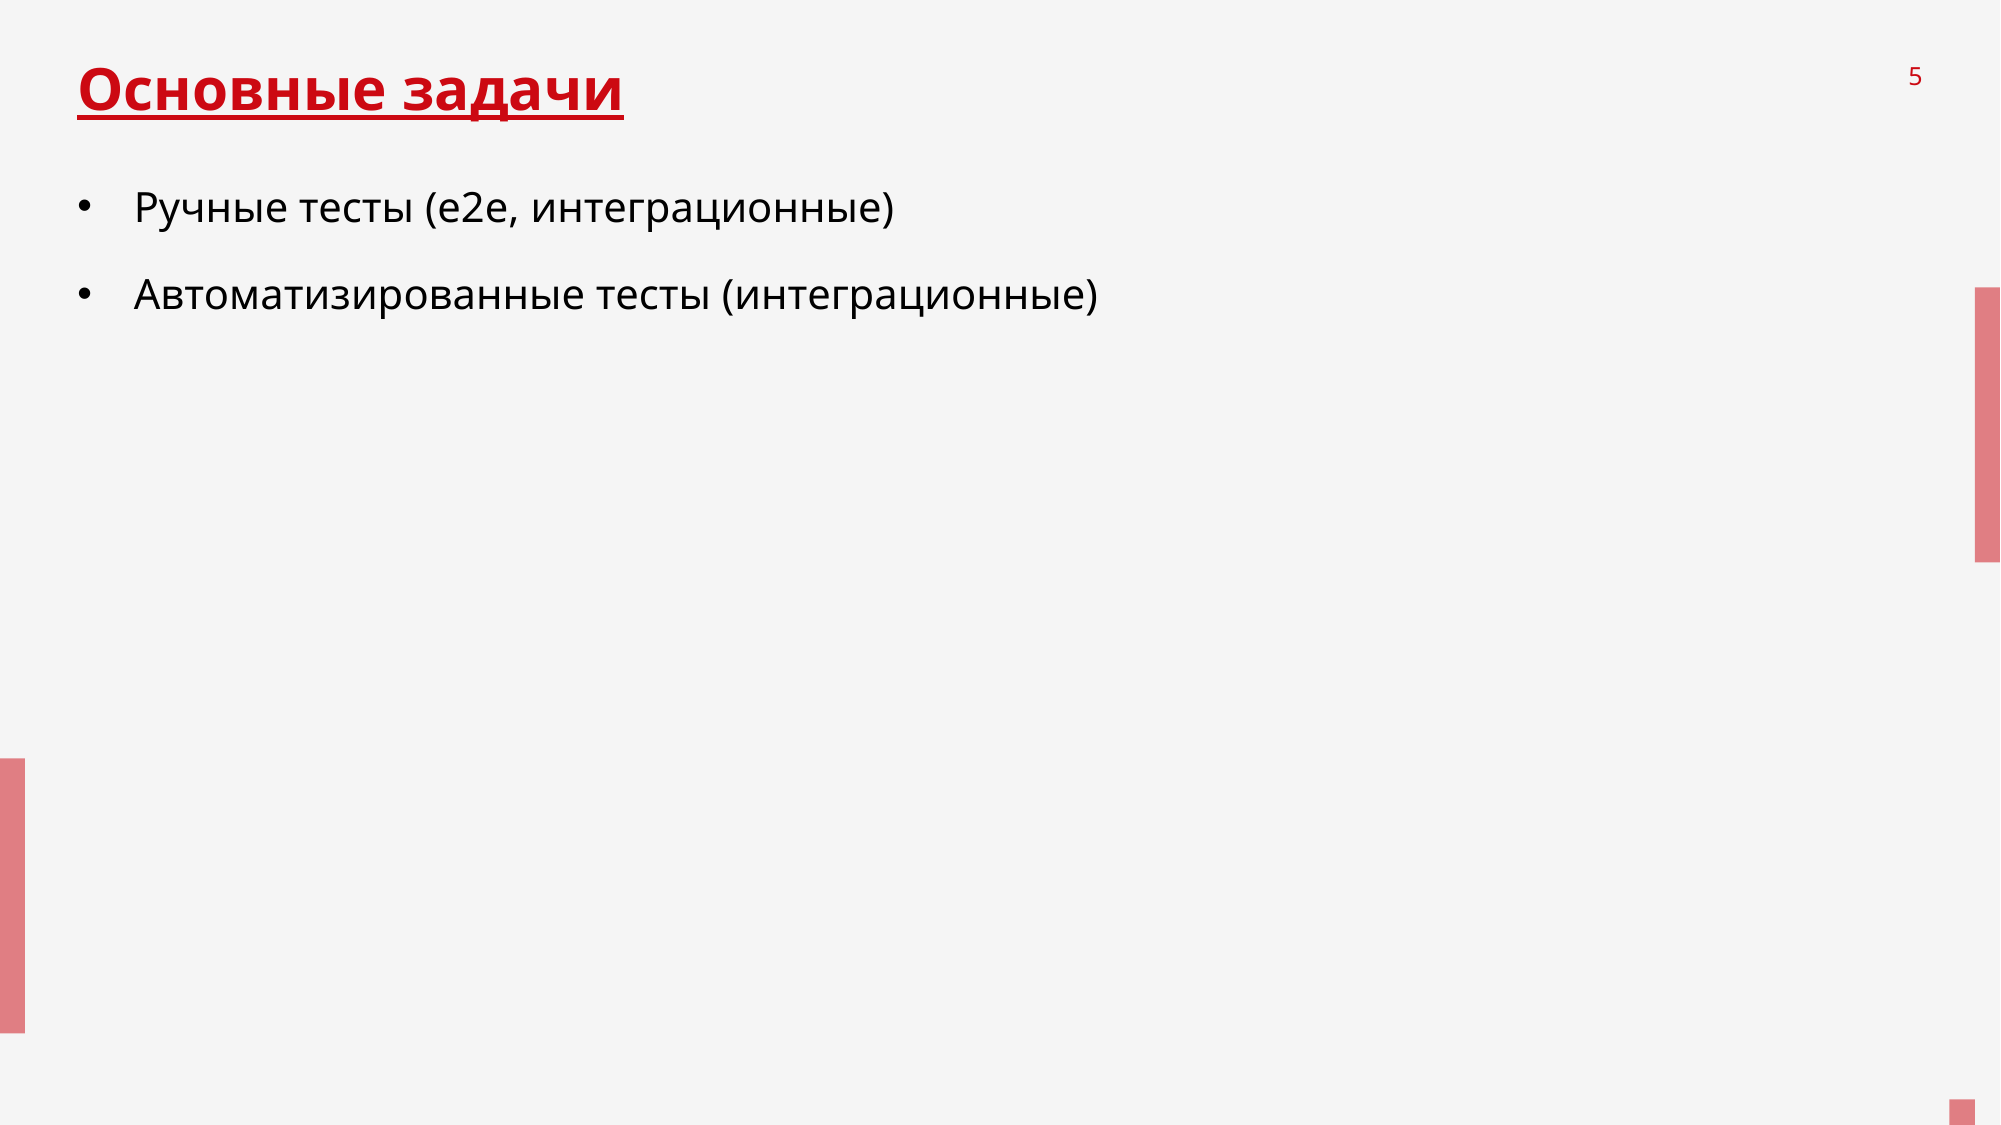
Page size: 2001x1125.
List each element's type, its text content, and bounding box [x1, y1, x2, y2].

title Основные задачи [62, 52, 885, 172]
list Ручные тесты (e2e, интеграционные) Автоматизированные тесты (интеграционные) [62, 172, 1116, 1083]
slide_number 5 [1860, 52, 1938, 113]
